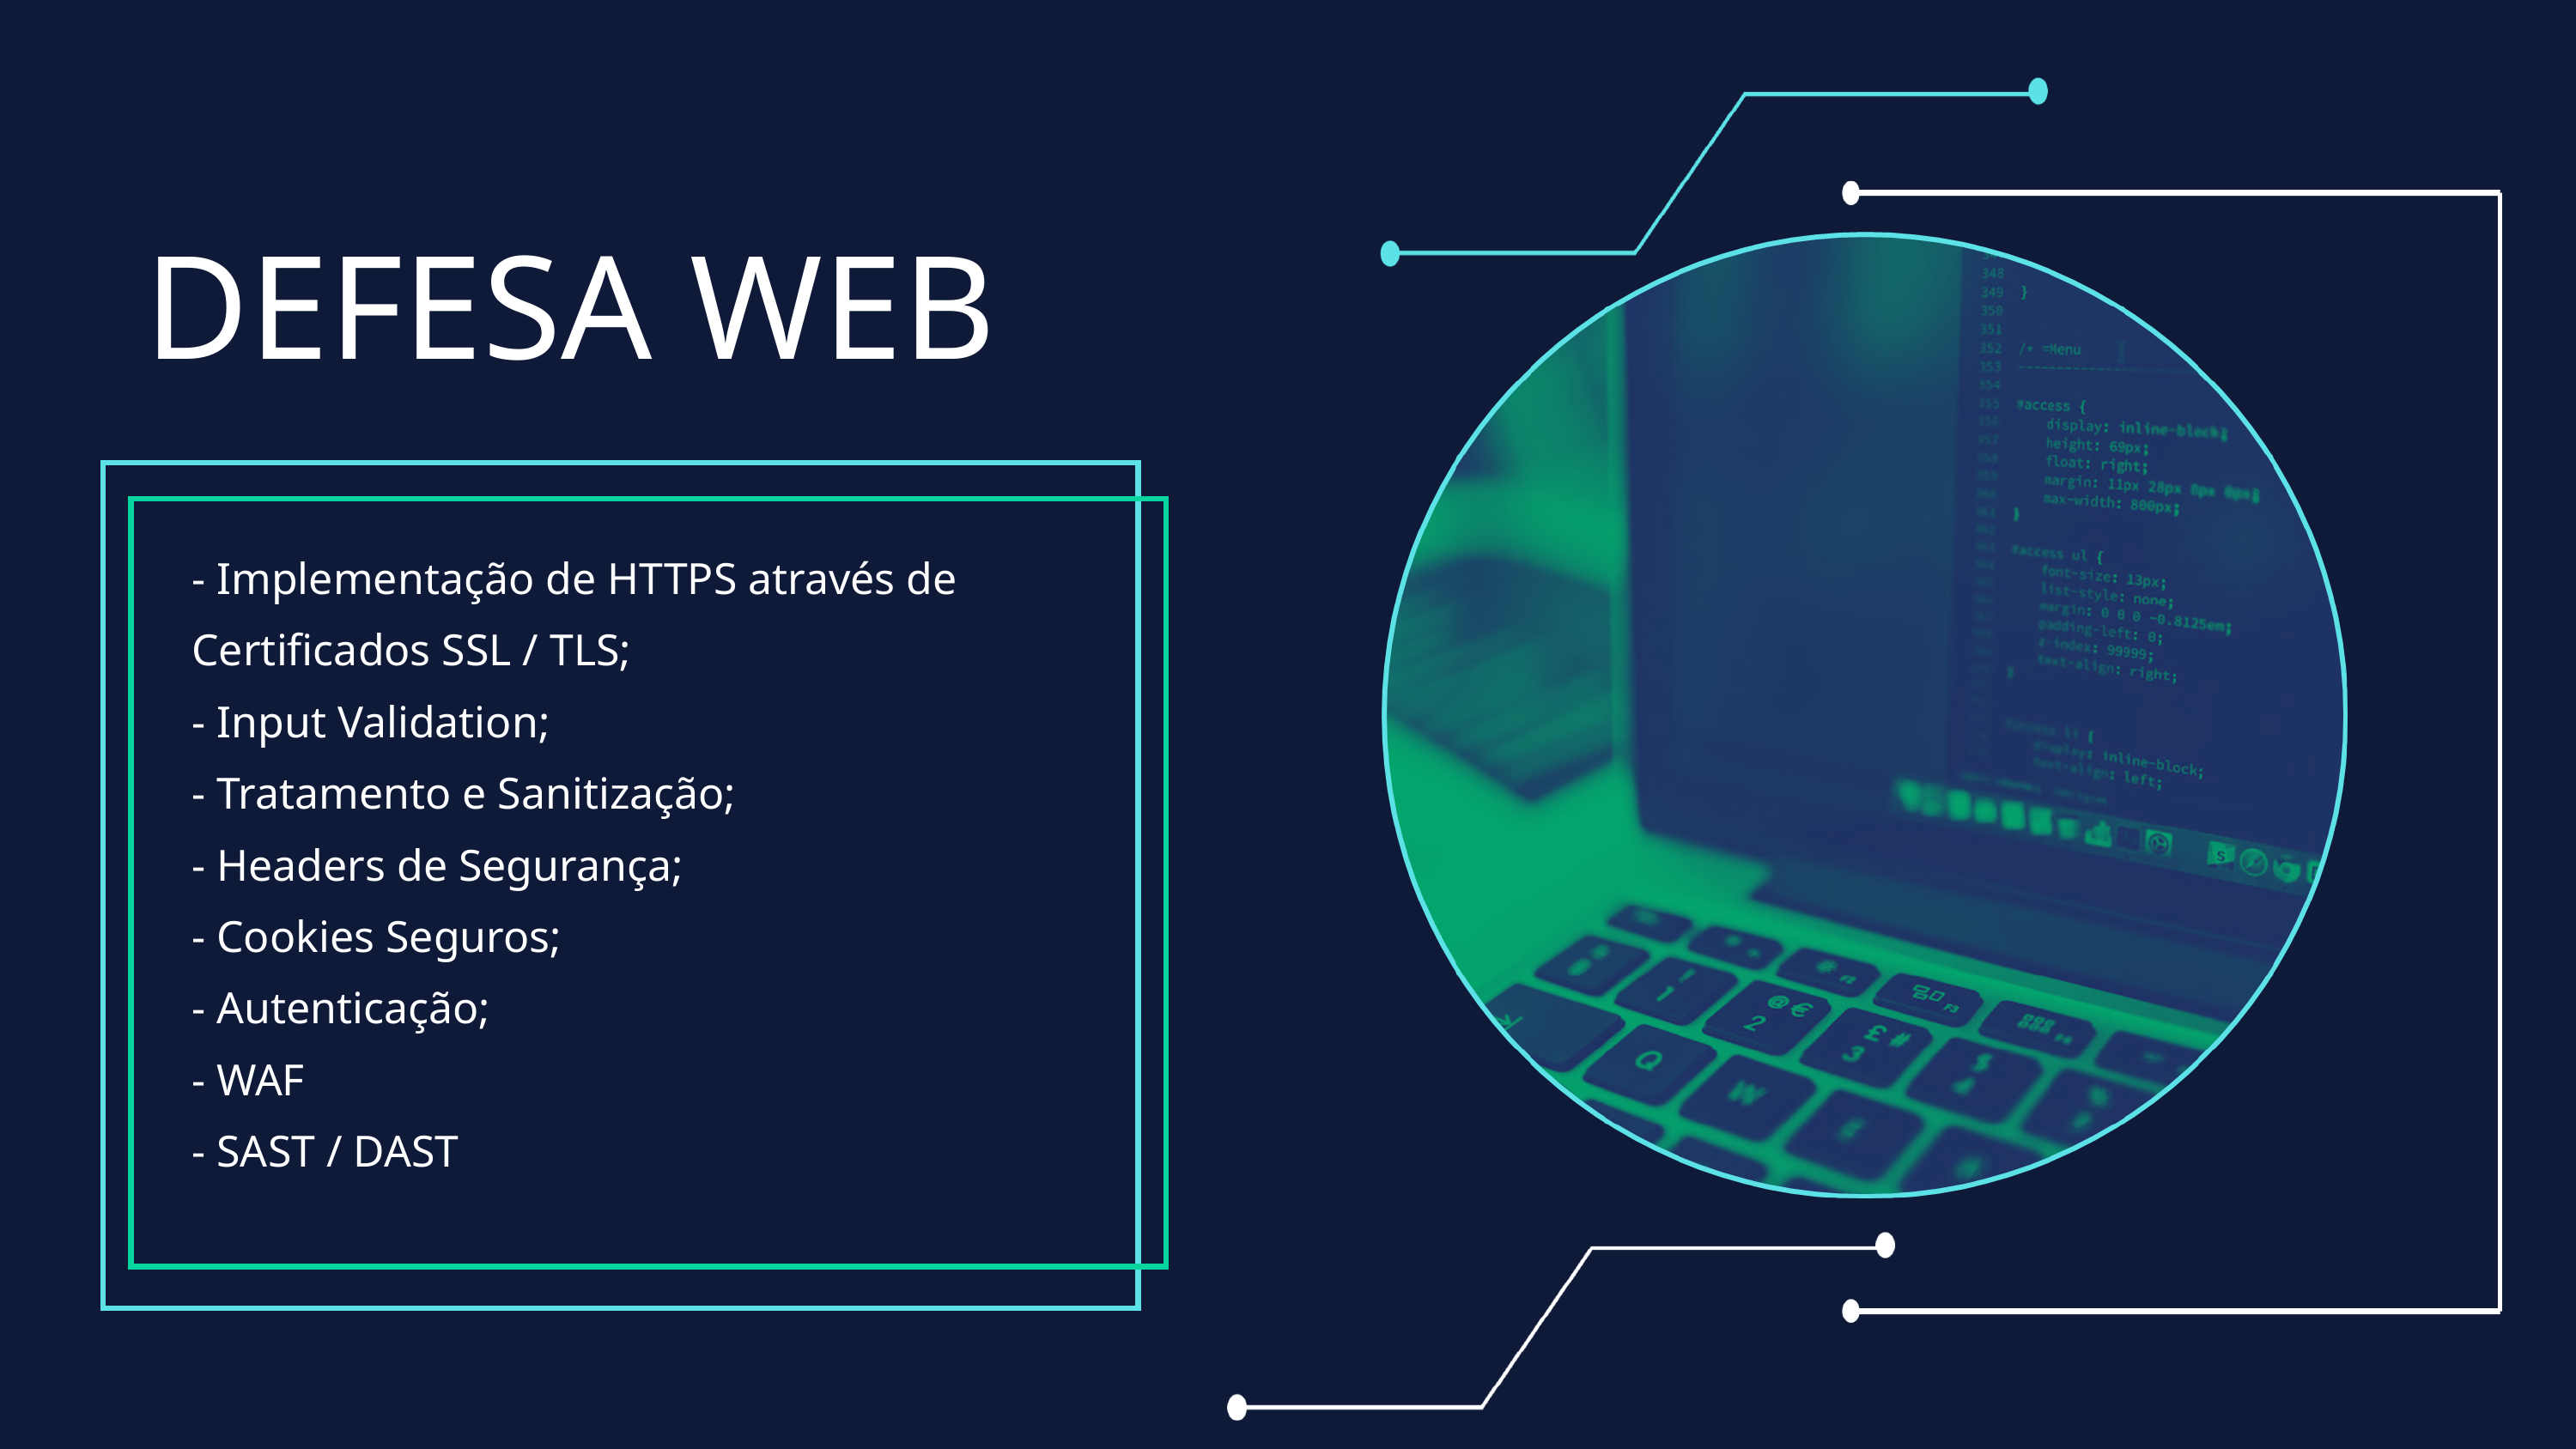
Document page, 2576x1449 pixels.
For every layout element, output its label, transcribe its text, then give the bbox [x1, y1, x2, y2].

picture [1226, 77, 2502, 1421]
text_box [131, 472, 1167, 1267]
text_box DEFESA WEB [144, 182, 1221, 389]
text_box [102, 433, 1139, 1309]
